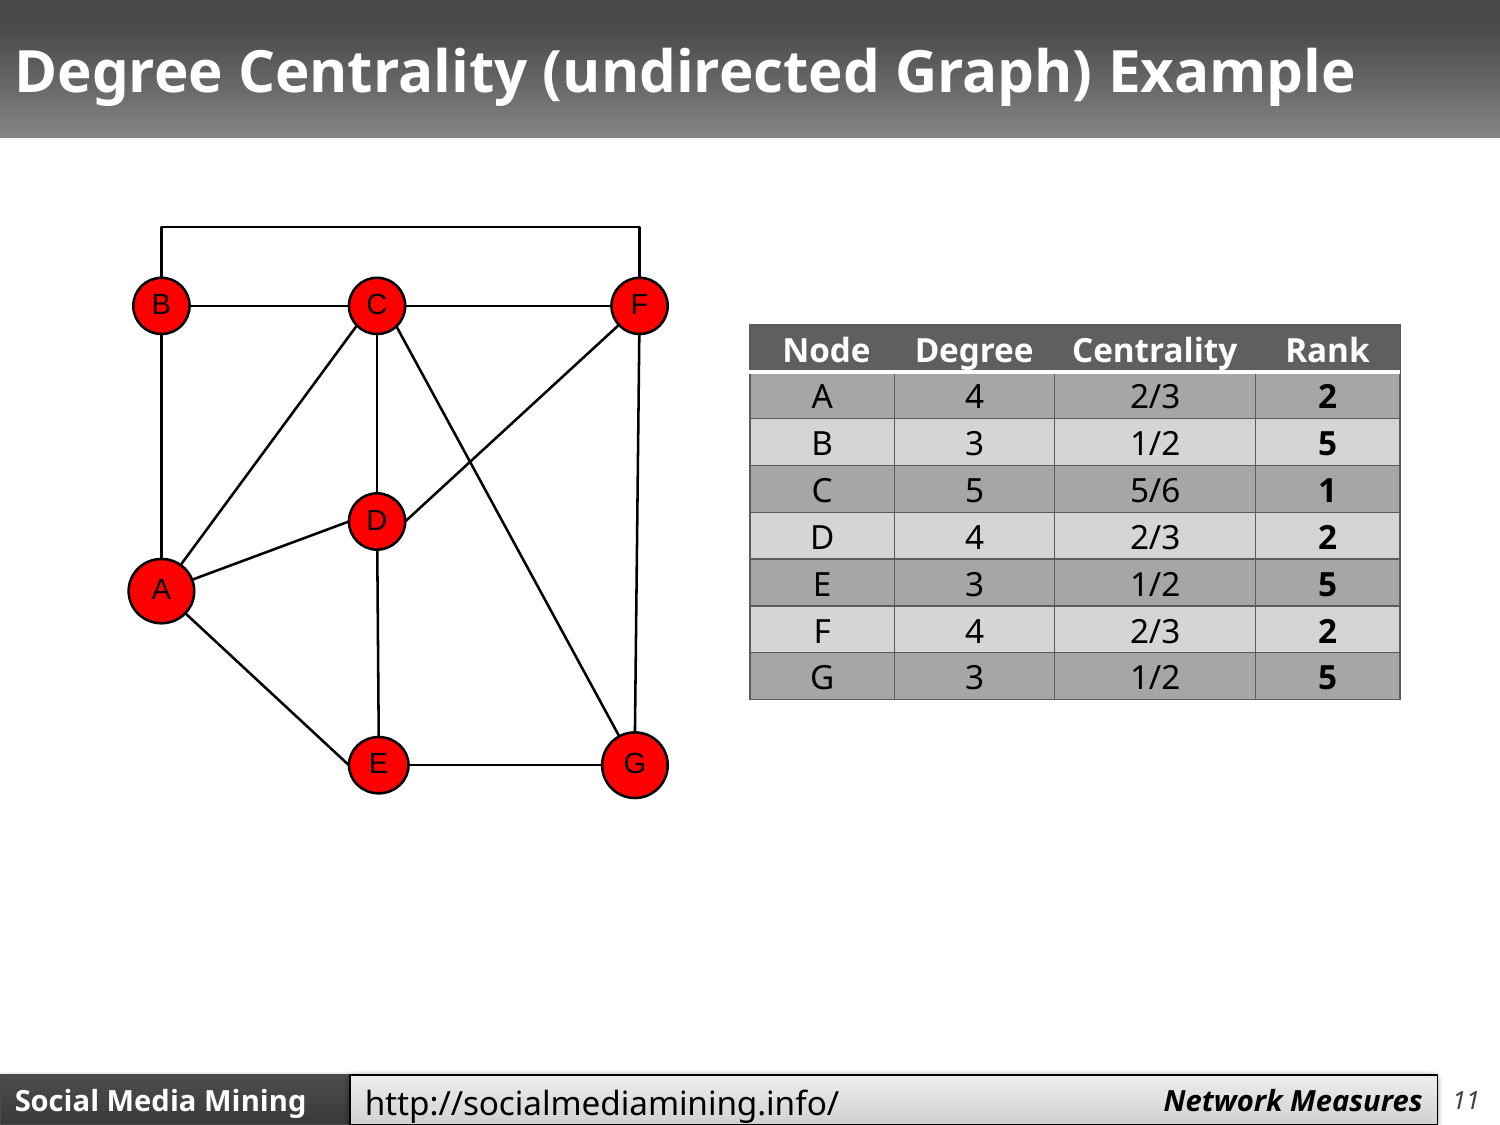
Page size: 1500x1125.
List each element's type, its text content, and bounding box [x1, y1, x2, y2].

table_cell 1/2 [1055, 653, 1255, 699]
table_cell 2 [1256, 607, 1399, 652]
table_cell D [751, 513, 894, 558]
table_cell 1 [1256, 466, 1399, 512]
table_cell E [751, 560, 894, 605]
table_cell C [751, 466, 894, 512]
table_cell F [751, 607, 894, 652]
table_cell 1/2 [1055, 419, 1255, 465]
title Degree Centrality (undirected Graph) Example [0, 0, 1500, 138]
table_cell 4 [895, 374, 1054, 418]
table_cell G [751, 653, 894, 699]
table_header Degree [895, 326, 1054, 370]
table_cell 3 [895, 653, 1054, 699]
table_cell 5 [895, 466, 1054, 512]
table_cell 2/3 [1055, 374, 1255, 418]
table_cell B [751, 419, 894, 465]
table_cell 4 [895, 513, 1054, 558]
table_cell 5 [1256, 653, 1399, 699]
table_header Node [751, 326, 894, 370]
table_cell 5 [1256, 560, 1399, 605]
table_header Centrality [1055, 326, 1255, 370]
table_cell 2/3 [1055, 513, 1255, 558]
table_cell 4 [895, 607, 1054, 652]
table_cell 1/2 [1055, 560, 1255, 605]
table_cell 2 [1256, 374, 1399, 418]
table_cell 5 [1256, 419, 1399, 465]
table_cell A [751, 374, 894, 418]
table_cell 5/6 [1055, 466, 1255, 512]
table_cell 2 [1256, 513, 1399, 558]
table_cell 2/3 [1055, 607, 1255, 652]
table_header Rank [1256, 326, 1399, 370]
picture [124, 222, 672, 802]
table_cell 3 [895, 560, 1054, 605]
table_cell 3 [895, 419, 1054, 465]
